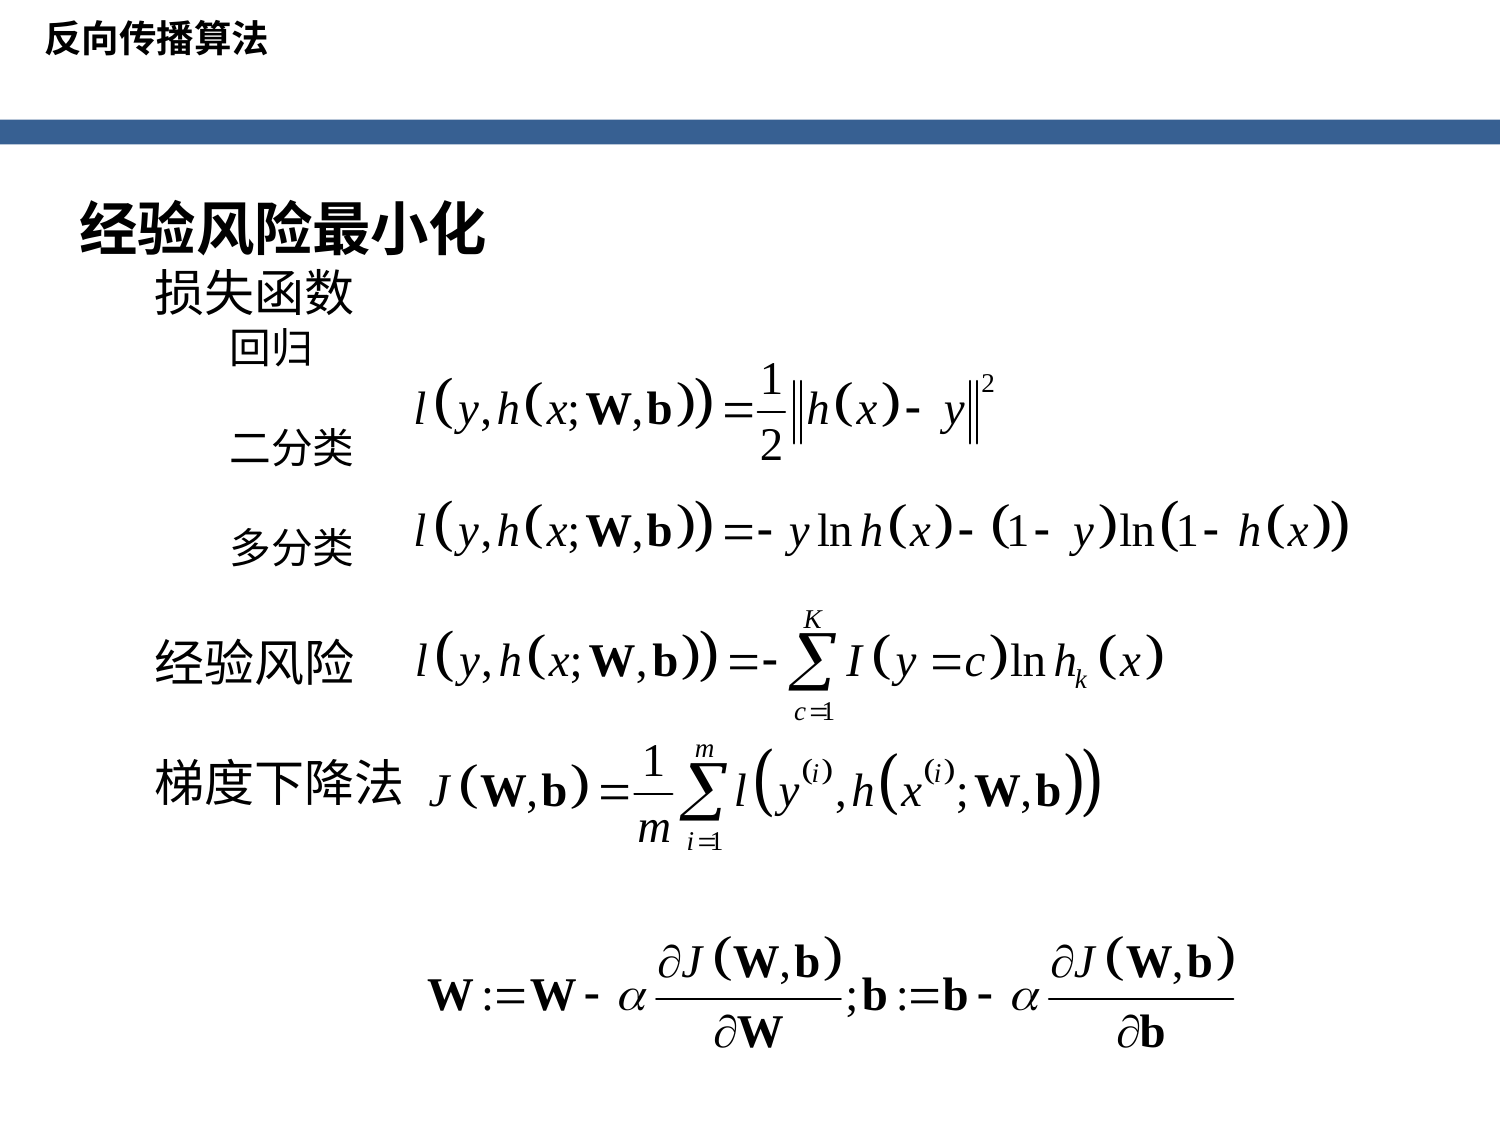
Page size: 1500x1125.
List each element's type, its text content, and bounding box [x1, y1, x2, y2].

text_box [409, 597, 1168, 731]
subtitle 经验风险最小化 损失函数 回归 二分类 多分类 经验风险 梯度下降法 [64, 184, 1436, 1047]
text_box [418, 928, 1244, 1058]
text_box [407, 349, 1006, 472]
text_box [407, 491, 1353, 578]
title 反向传播算法 [29, 7, 1305, 91]
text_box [418, 727, 1107, 861]
